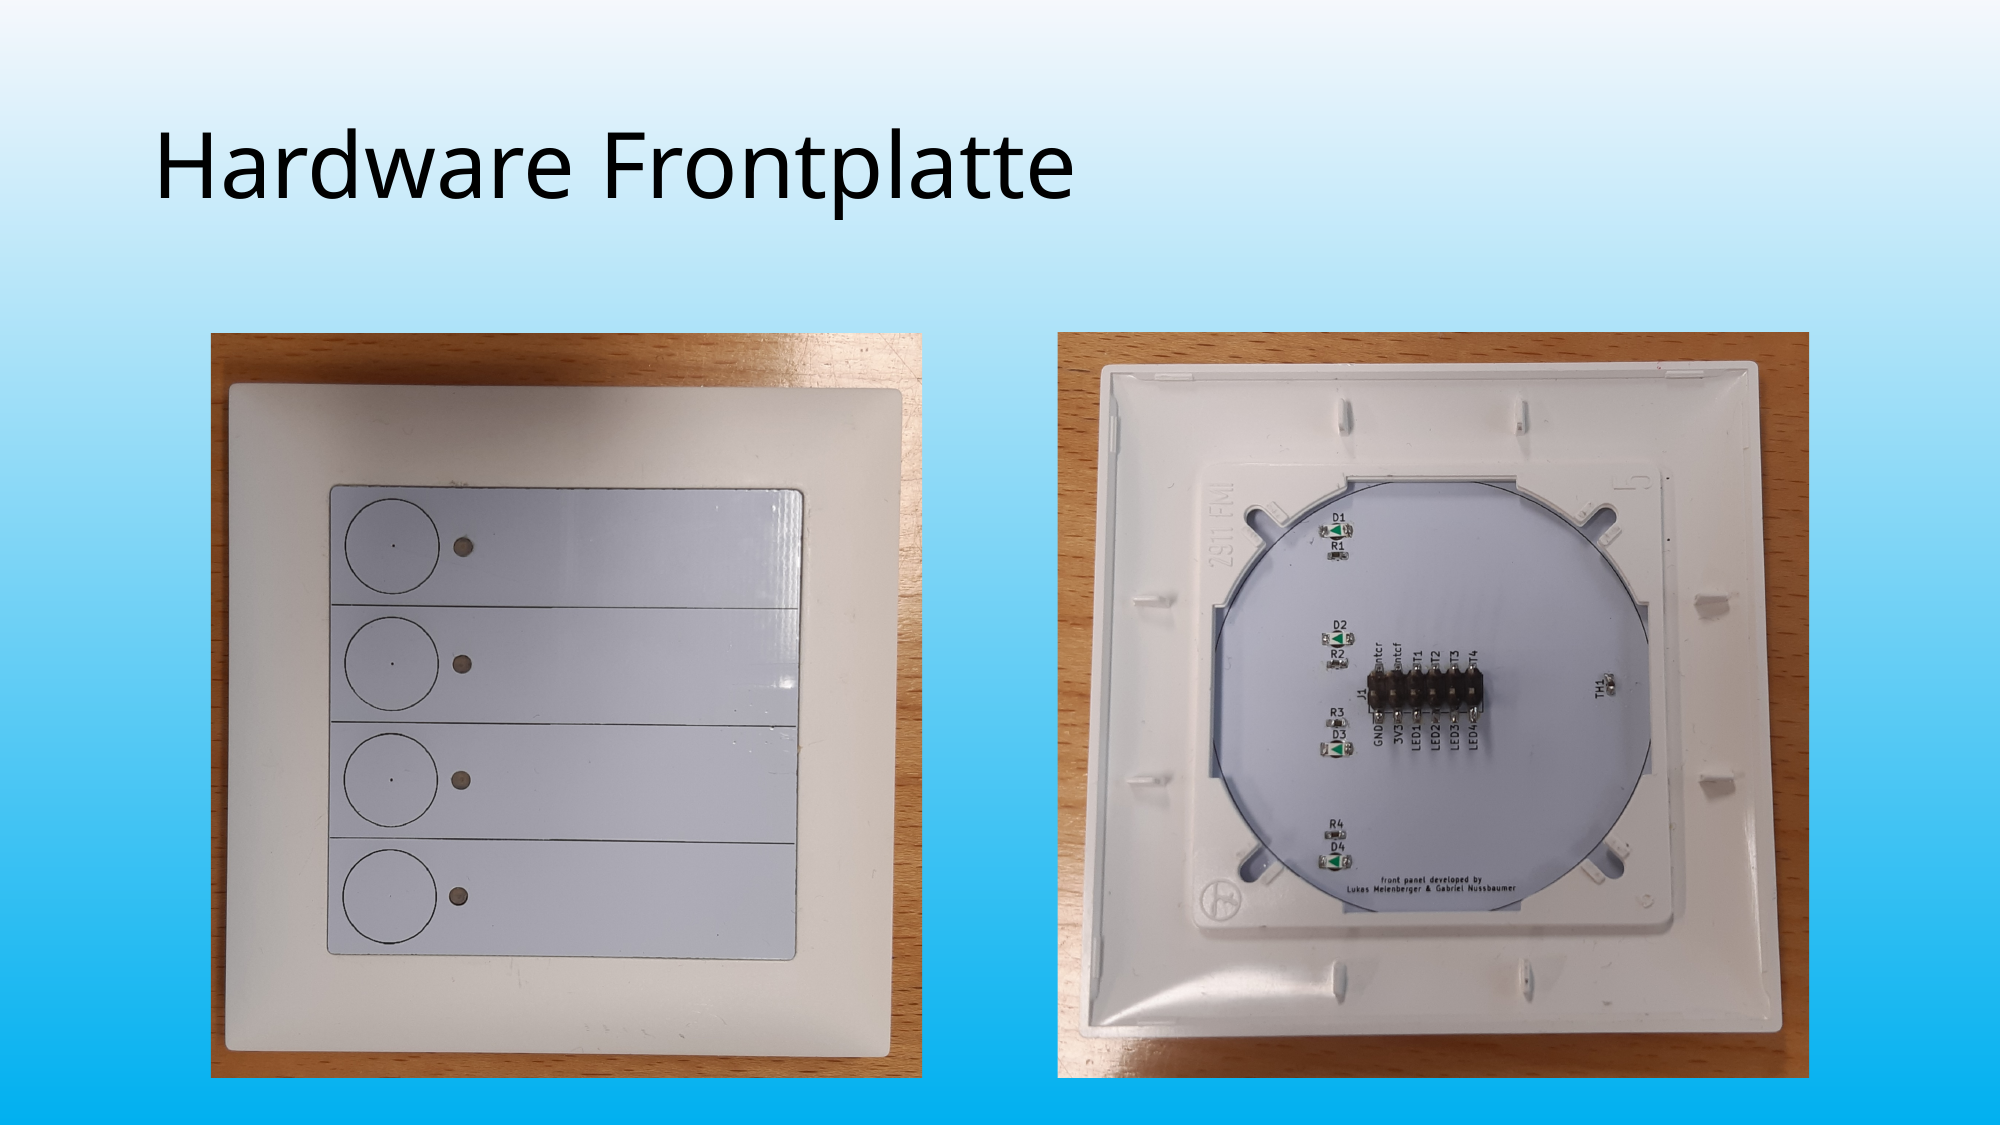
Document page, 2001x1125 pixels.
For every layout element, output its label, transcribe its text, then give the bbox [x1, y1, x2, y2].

title Hardware Frontplatte [137, 59, 1863, 278]
picture [0, 332, 1057, 1077]
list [1057, 332, 1810, 1078]
